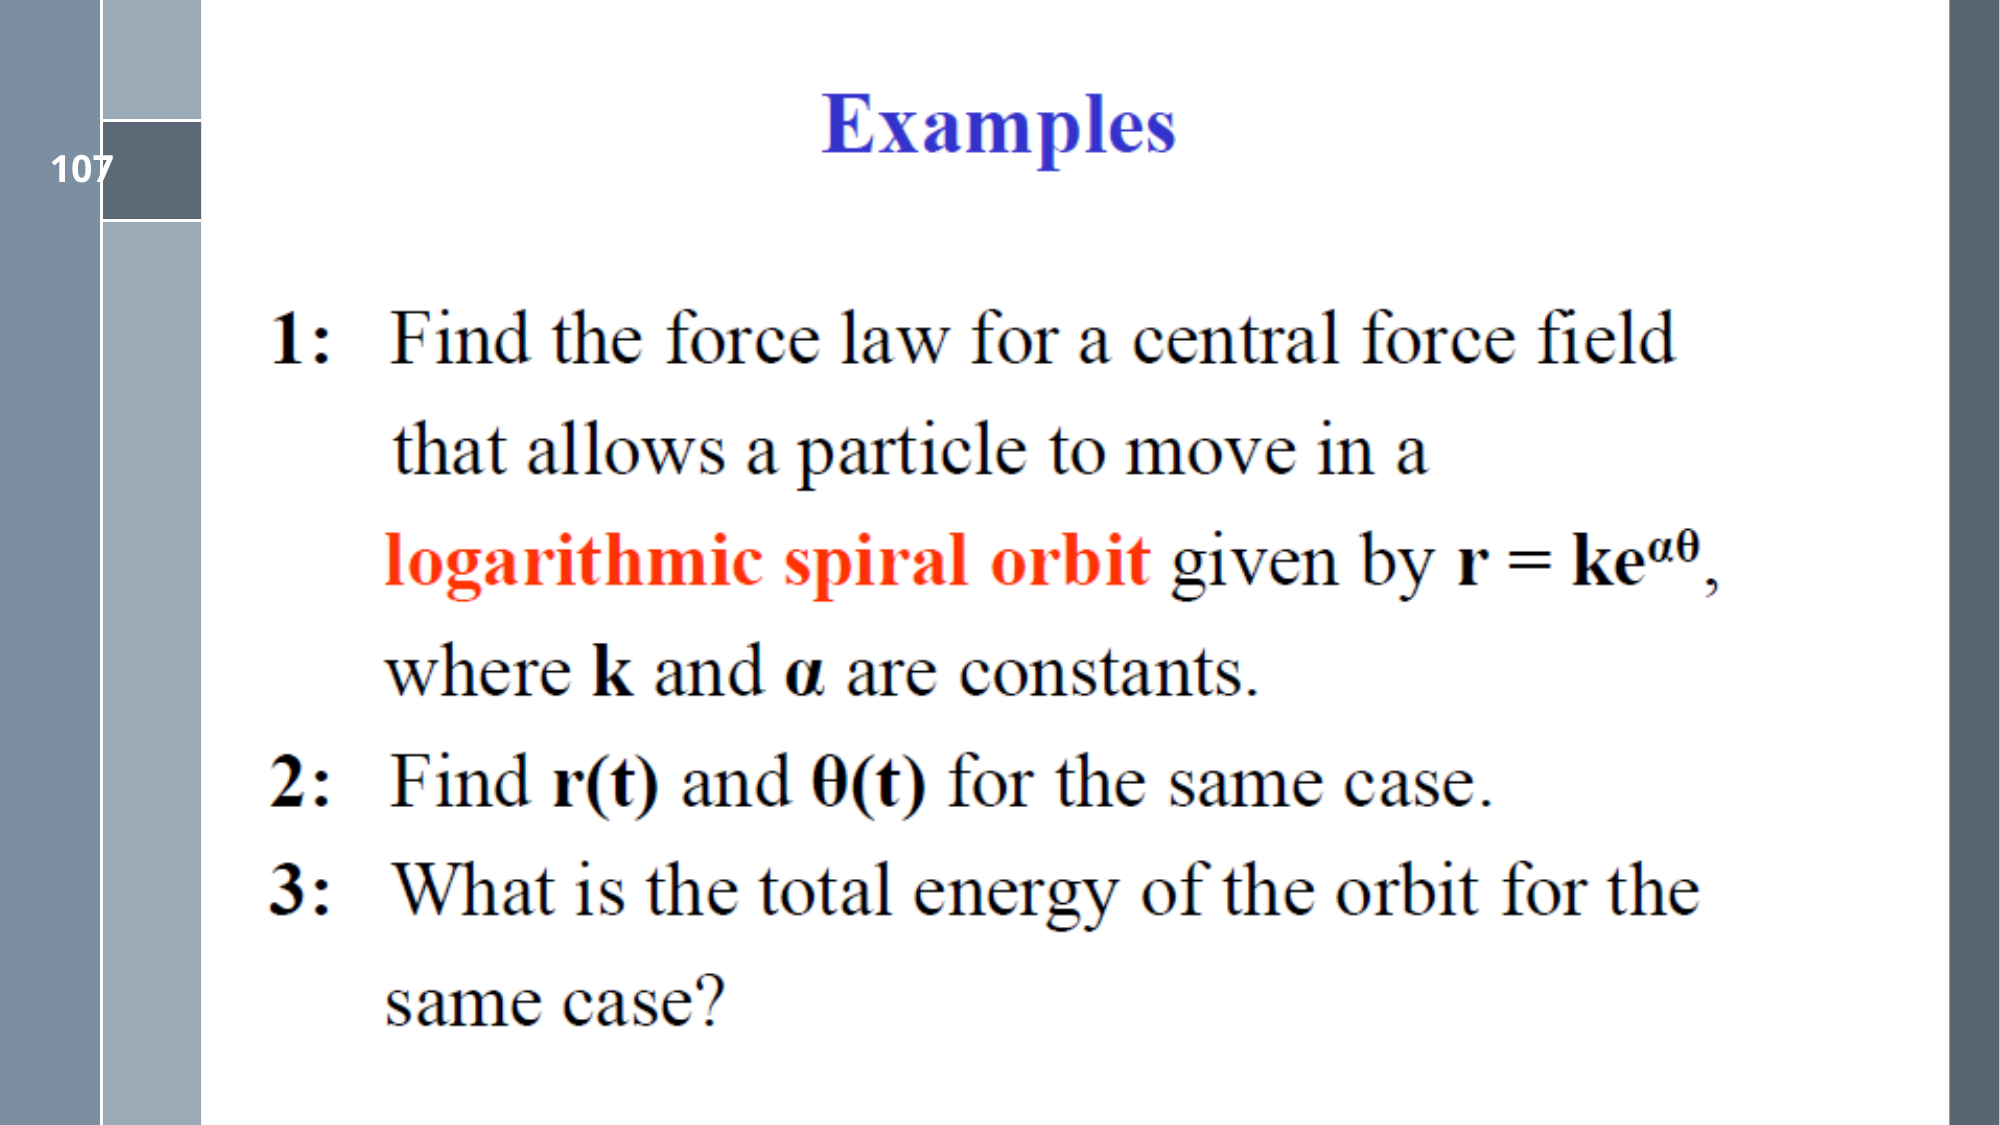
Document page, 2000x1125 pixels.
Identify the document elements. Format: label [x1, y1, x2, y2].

picture [219, 86, 1780, 1039]
